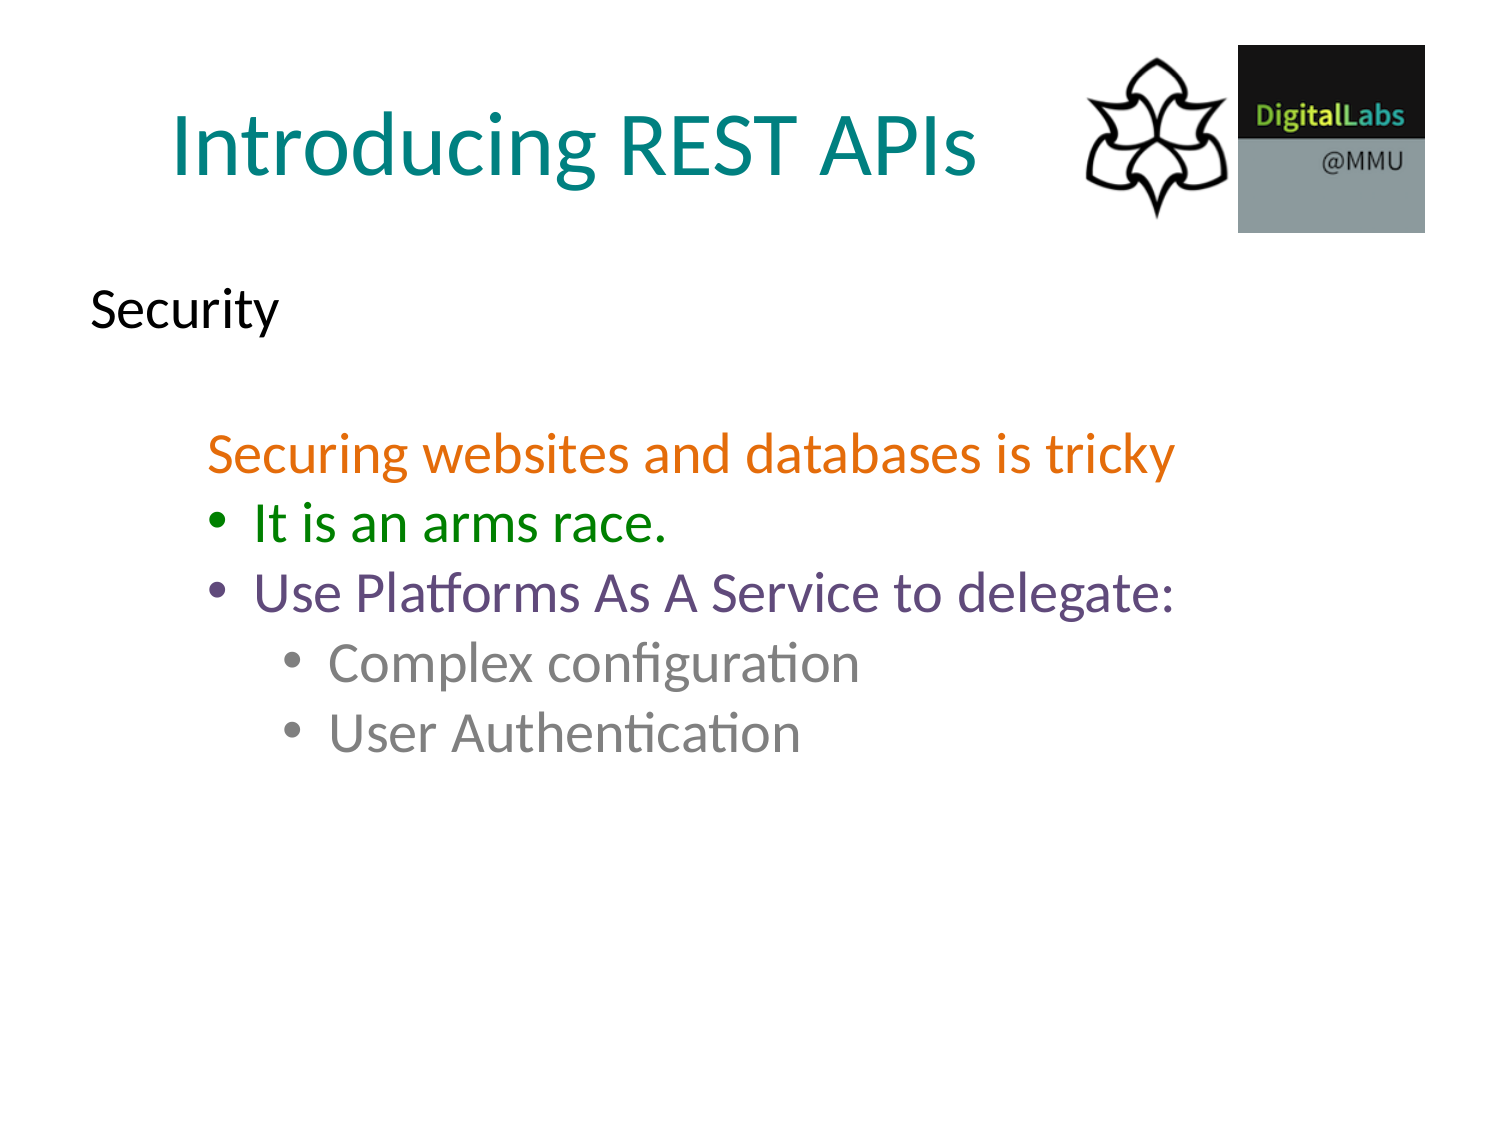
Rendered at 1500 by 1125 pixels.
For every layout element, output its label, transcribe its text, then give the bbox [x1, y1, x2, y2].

picture [1075, 45, 1425, 233]
text_box Security [74, 262, 1425, 384]
text_box Securing websites and databases is tricky It is an arms race. Use Platforms As A Service to delegate: Complex configuration User Authentication [192, 407, 1310, 842]
title Introducing REST APIs [75, 45, 1075, 233]
